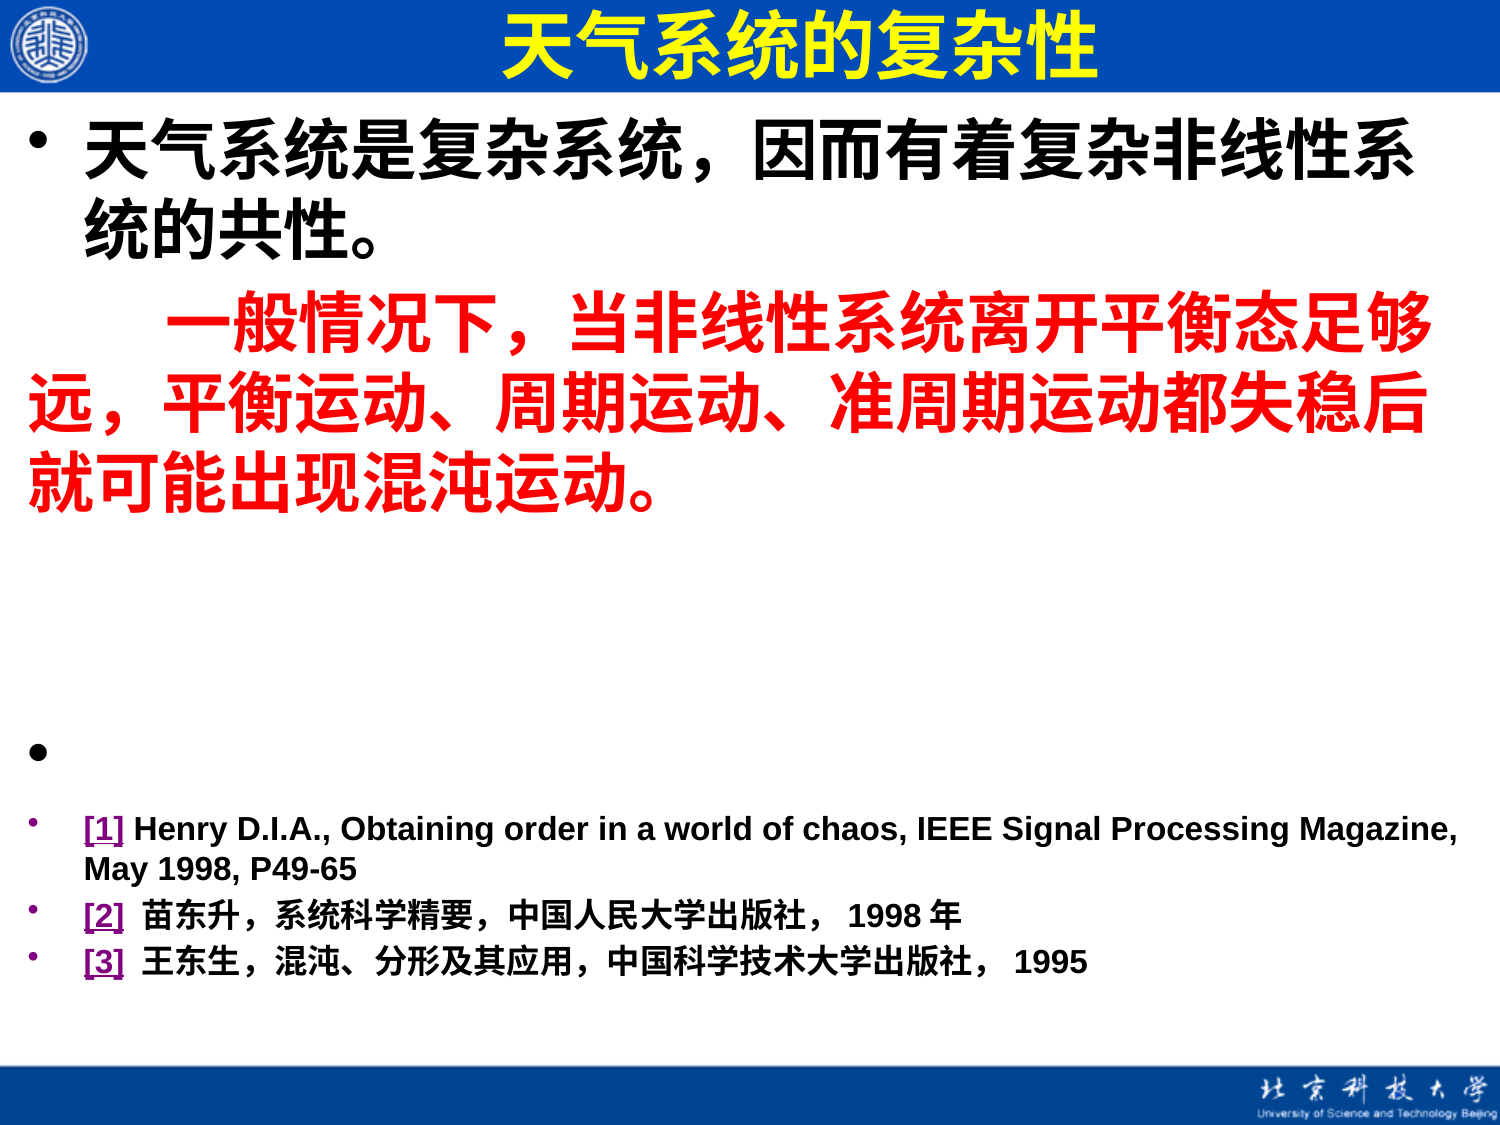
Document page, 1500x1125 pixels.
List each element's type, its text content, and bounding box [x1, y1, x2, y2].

picture [0, 0, 1500, 1125]
title 天气系统的复杂性 [125, 0, 1475, 88]
list 天气系统是复杂系统，因而有着复杂非线性系统的共性。 一般情况下，当非线性系统离开平衡态足够远，平衡运动、周期运动、准周期运动都失稳后就可能出现混沌运动。 [1] Henry D.I.A., Obtaining order in a world of chaos, IEEE Signal Processing Magazine, May 1998, P49-65 [2] 苗东升，系统科学精要，中国人民大学出版社，1998年 [3] 王东生，混沌、分形及其应用，中国科学技术大学出版社，1995 [12, 99, 1488, 1063]
